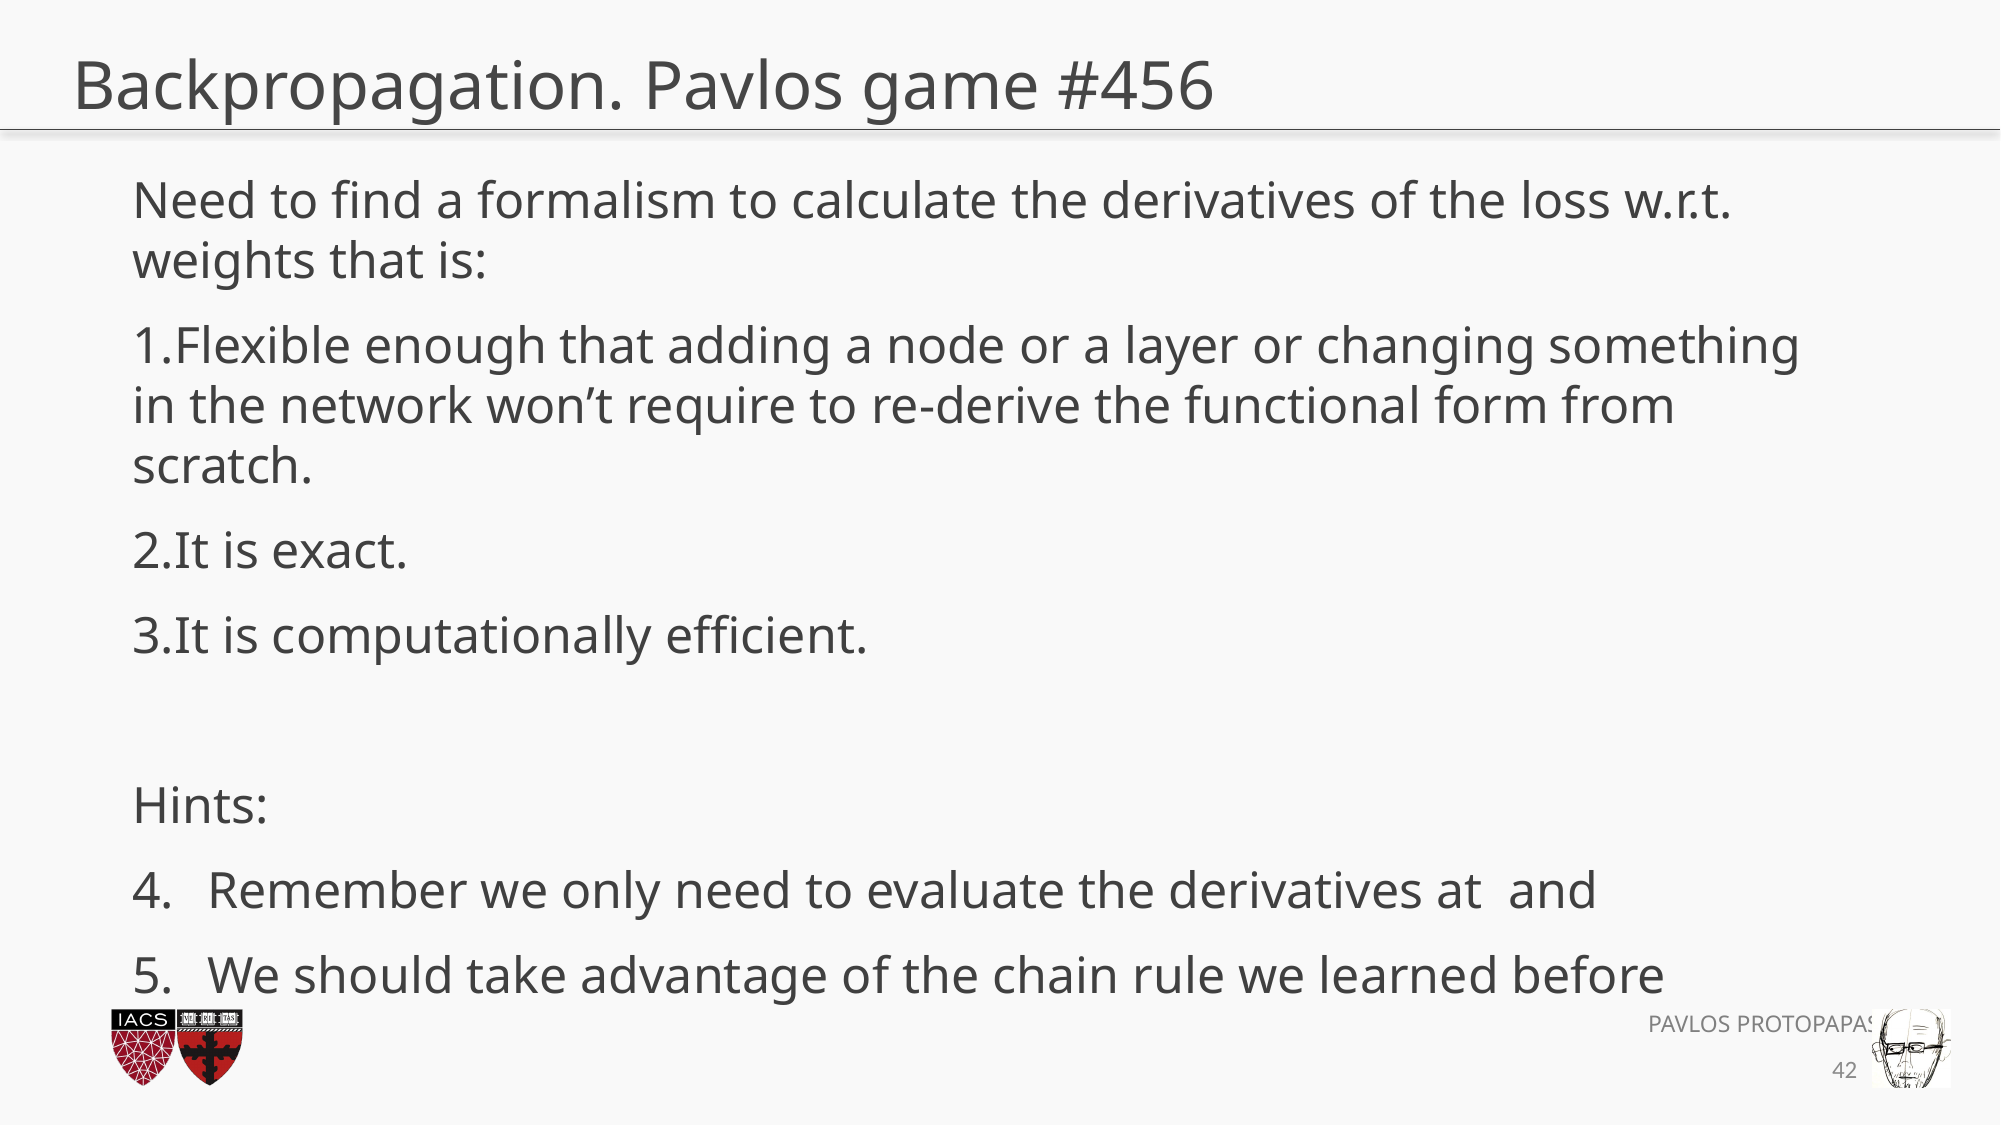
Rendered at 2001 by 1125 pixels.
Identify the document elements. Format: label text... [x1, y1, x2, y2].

title Backpropagation. Pavlos game #456 [57, 35, 1943, 162]
picture [1872, 1009, 1951, 1088]
slide_number 42 [1405, 1038, 1873, 1099]
picture [109, 1009, 243, 1086]
